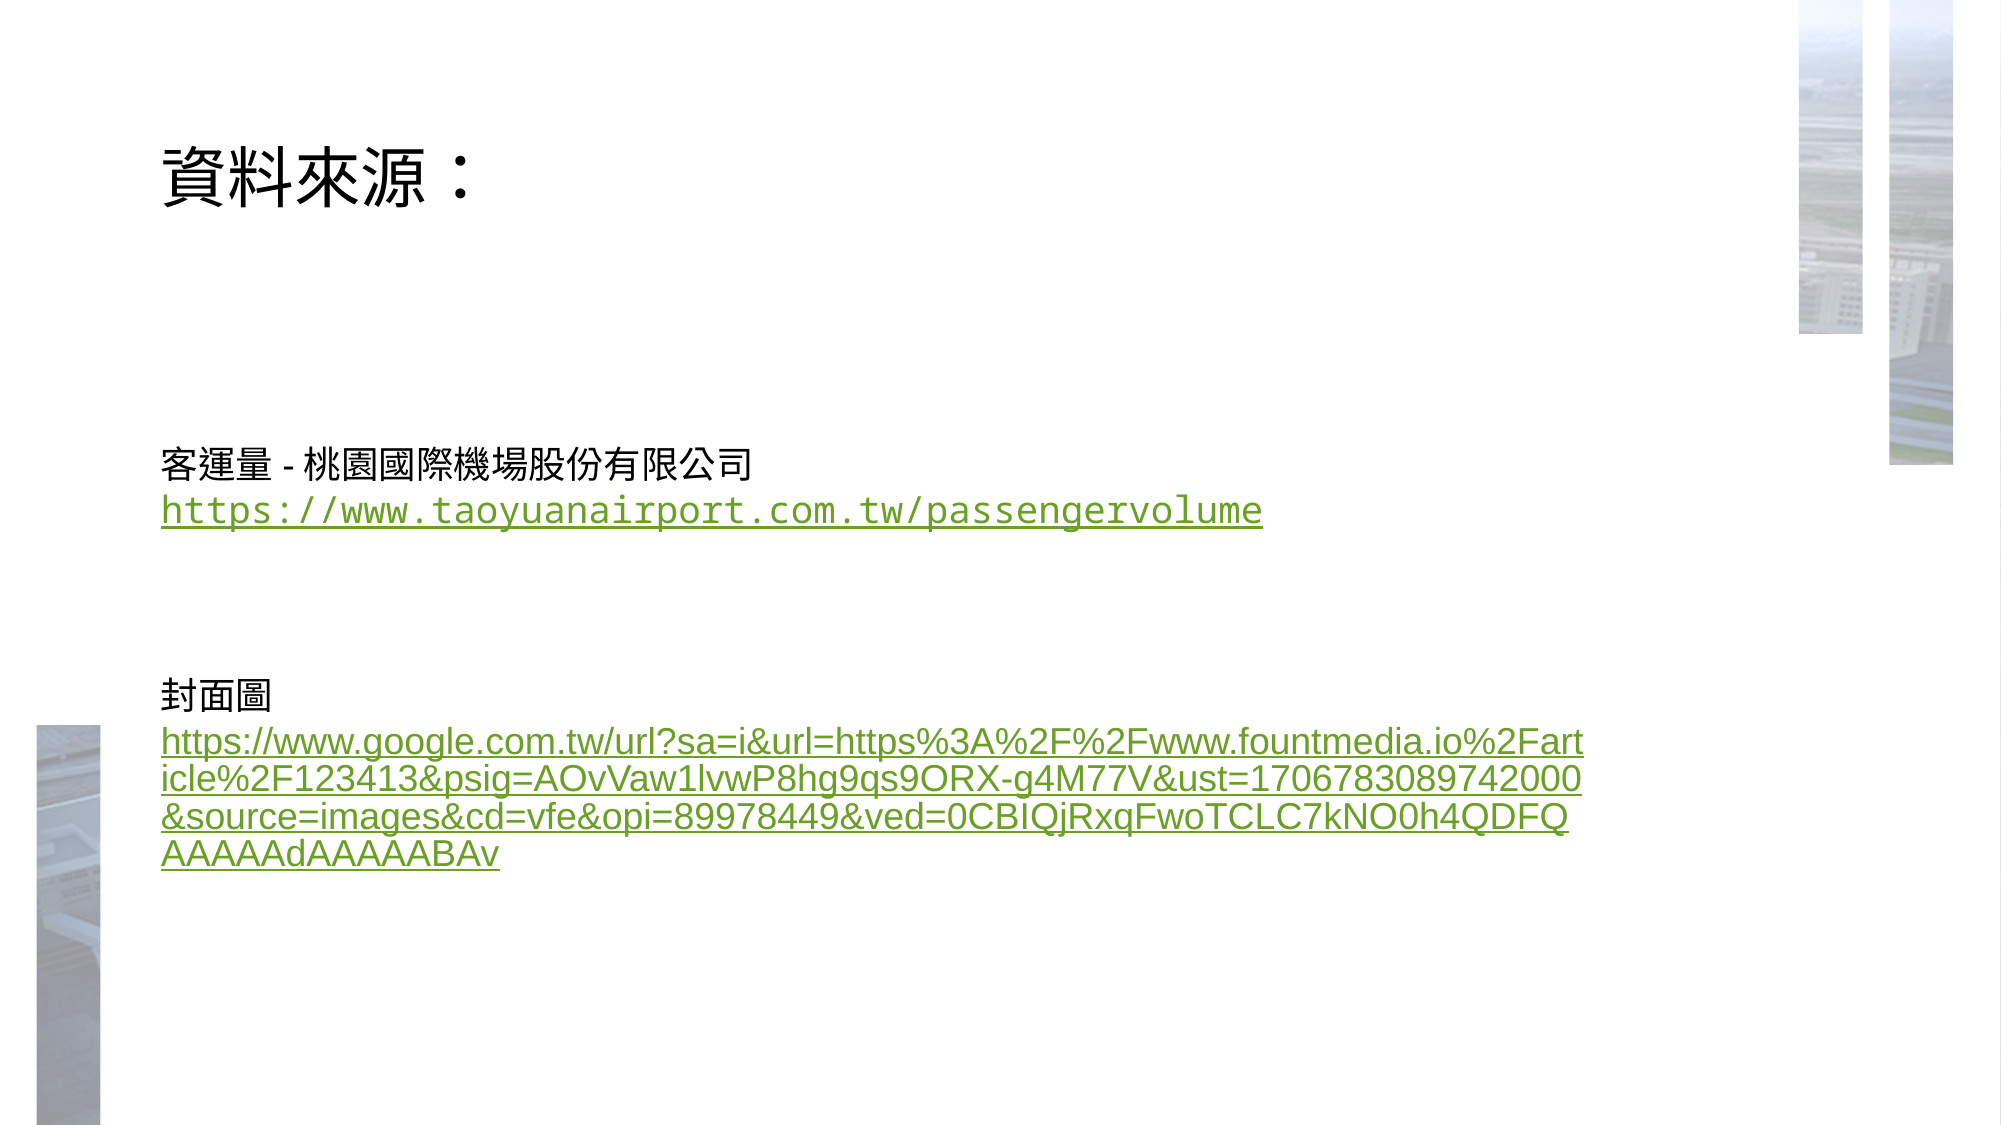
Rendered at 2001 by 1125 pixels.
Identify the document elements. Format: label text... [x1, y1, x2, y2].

text_box 資料來源： 客運量-桃園國際機場股份有限公司 https://www.taoyuanairport.com.tw/passengervolume 封面圖 https://www.google.com.tw/url?sa=i&url=https%3A%2F%2Fwww.fountmedia.io%2Farticle%2F123413&psig=AOvVaw1lvwP8hg9qs9ORX-g4M77V&ust=1706783089742000&source=images&cd=vfe&opi=89978449&ved=0CBIQjRxqFwoTCLC7kNO0h4QDFQAAAAAdAAAAABAv [145, 128, 1605, 905]
